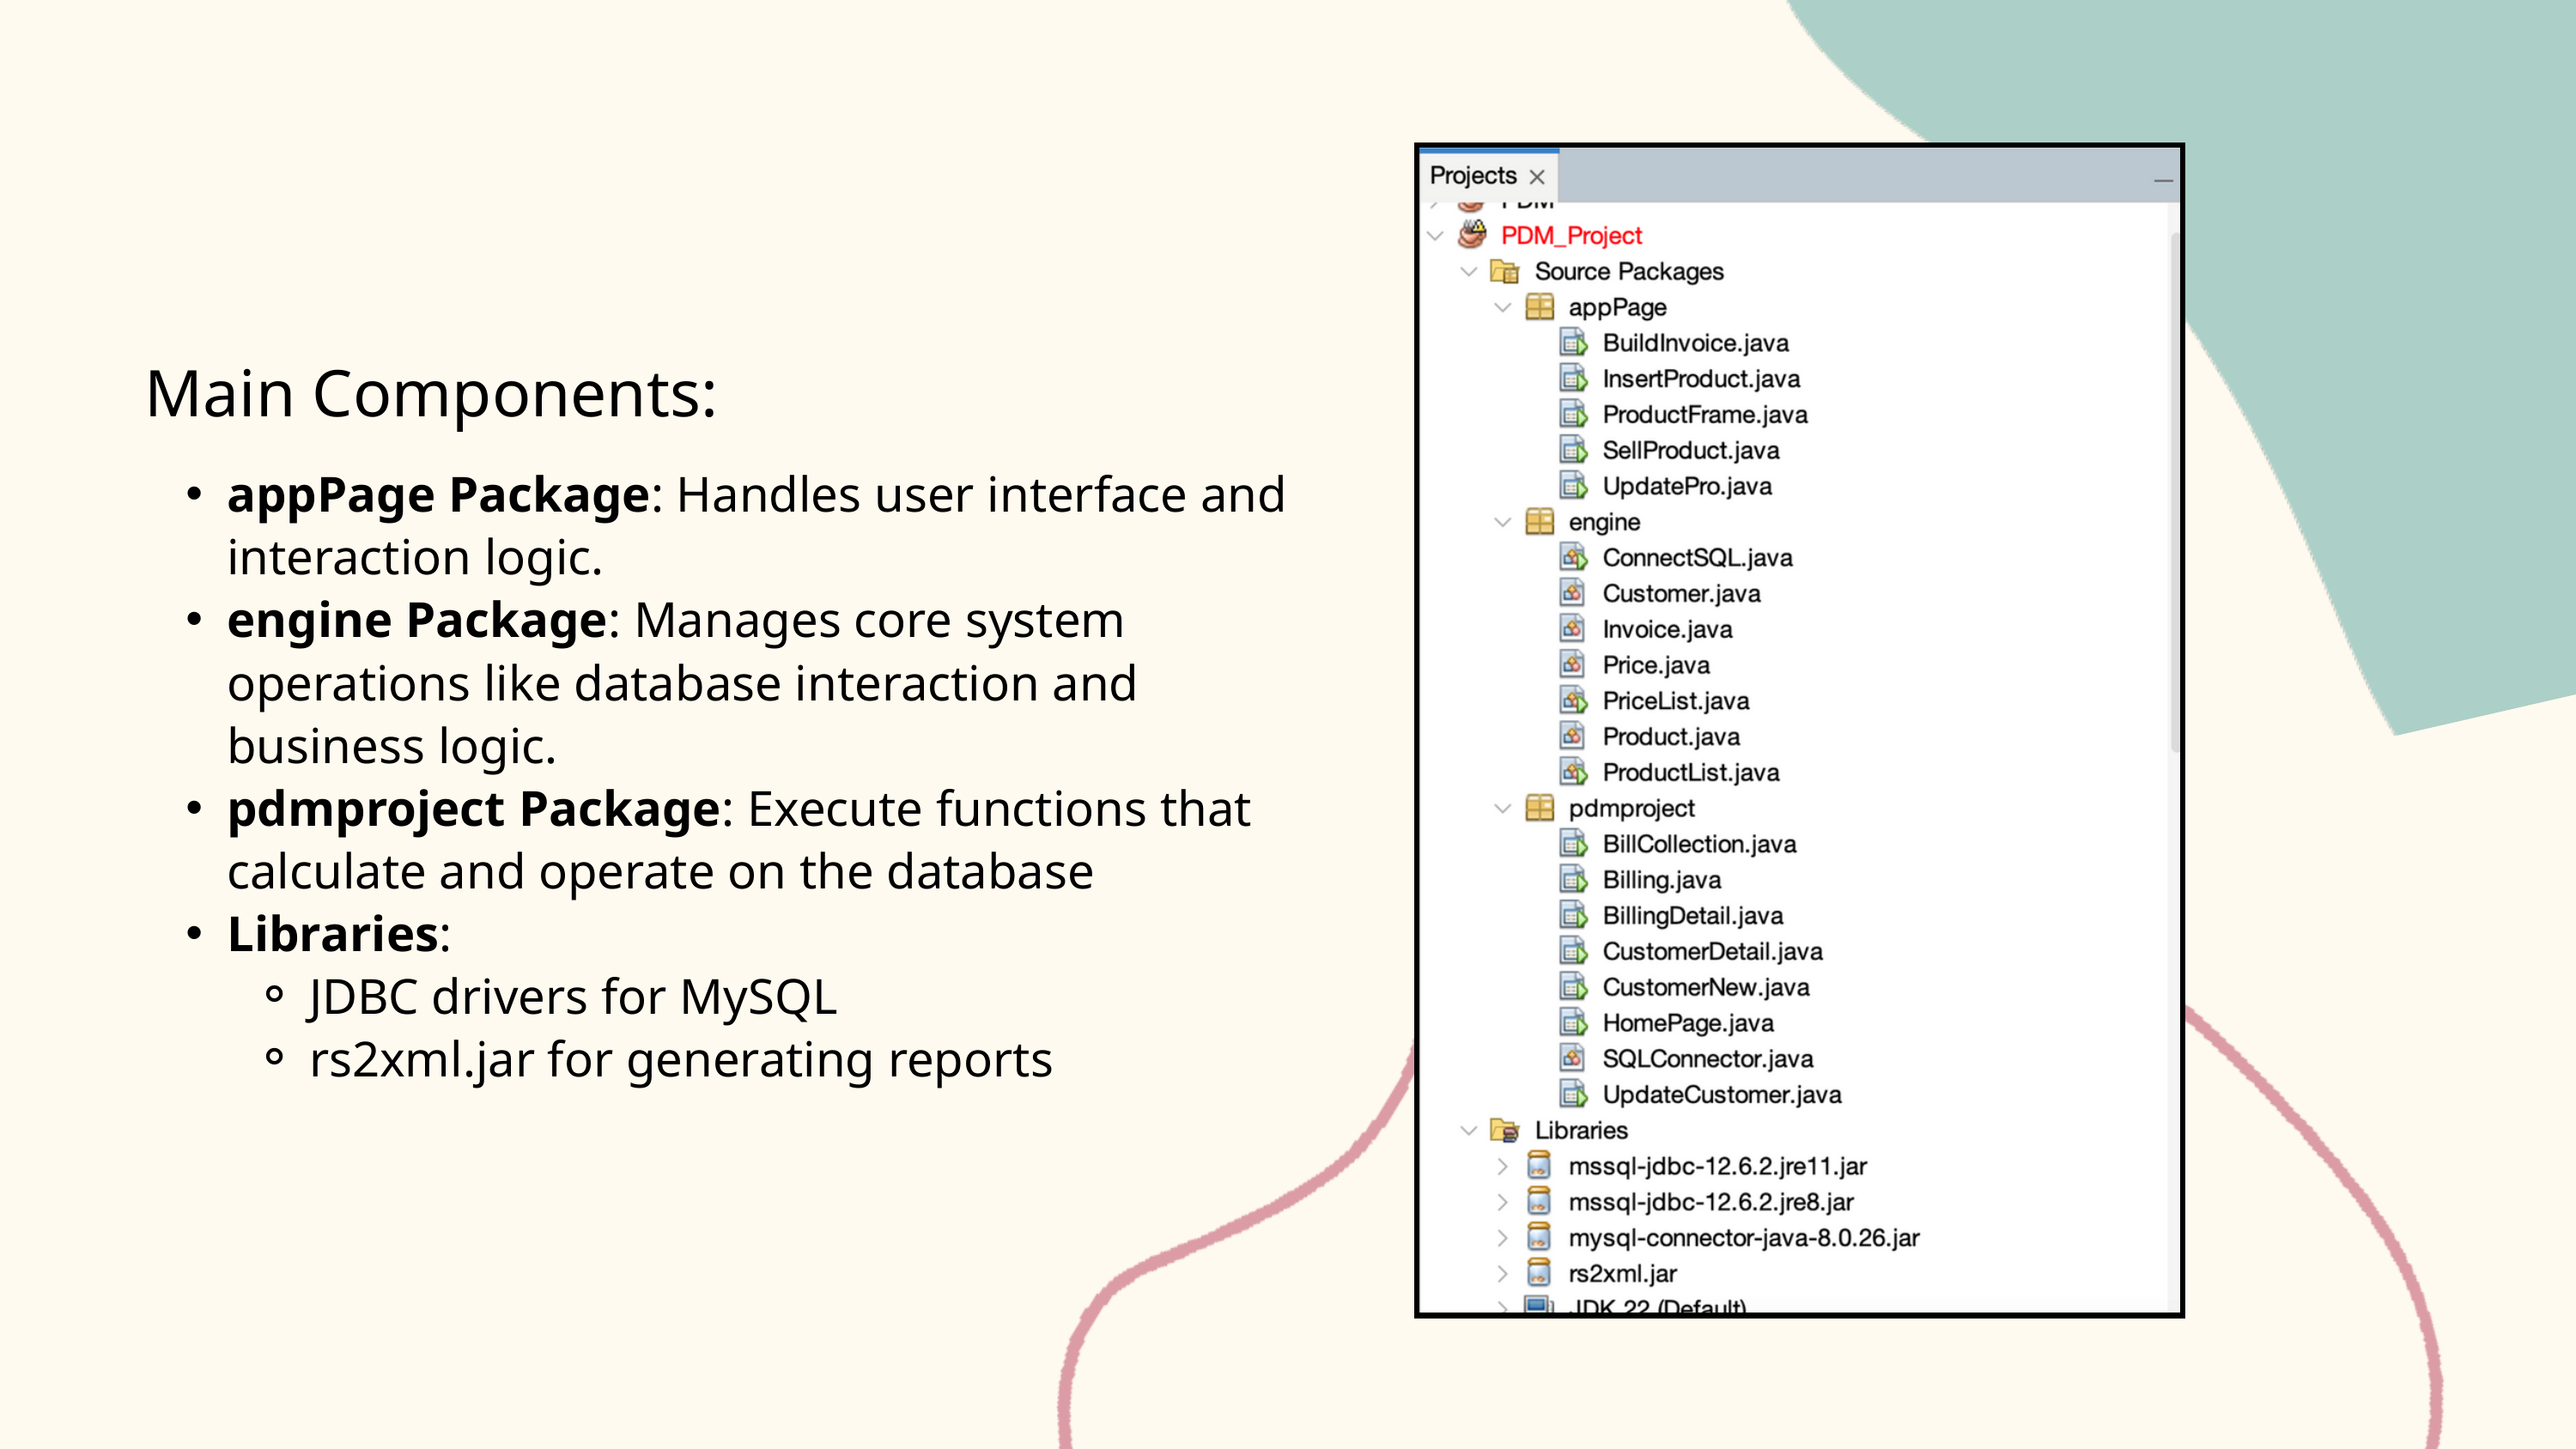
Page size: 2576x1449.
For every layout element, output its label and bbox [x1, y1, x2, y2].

text_box [1652, 0, 2576, 785]
picture [994, 748, 2576, 1449]
text_box [1417, 144, 2183, 805]
text_box [144, 349, 1296, 1012]
